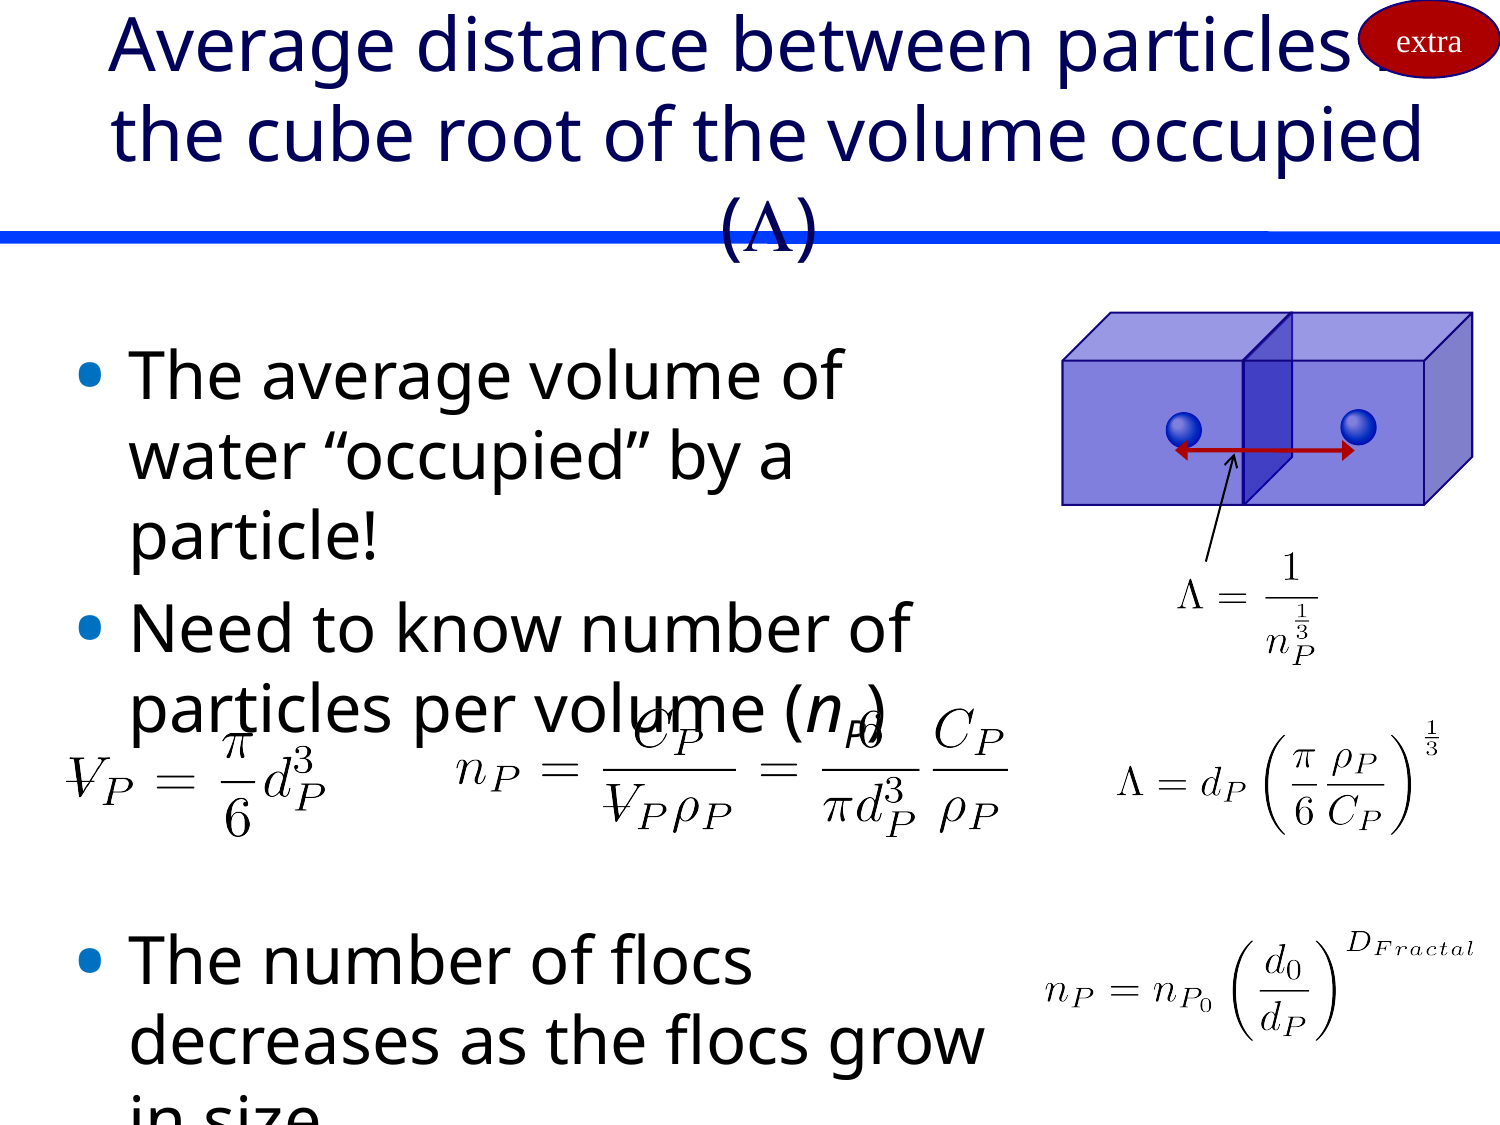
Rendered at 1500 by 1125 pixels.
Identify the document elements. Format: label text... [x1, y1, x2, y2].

text_box [1062, 312, 1290, 505]
picture [455, 707, 1008, 837]
picture [66, 733, 326, 837]
title Average distance between particles is the cube root of the volume occupied (L) [75, 37, 1463, 225]
text_box [1063, 313, 1289, 360]
list The average volume of water “occupied” by a particle! Need to know number of particles per volume (nP) The number of flocs decreases as the flocs grow in size [56, 324, 1073, 928]
text_box extra [1358, 0, 1500, 78]
picture [1045, 931, 1473, 1042]
picture [1340, 408, 1377, 446]
text_box [1243, 313, 1471, 360]
text_box [1205, 453, 1235, 550]
picture [1165, 411, 1203, 449]
text_box [1242, 312, 1473, 505]
picture [1116, 719, 1439, 835]
picture [1177, 552, 1319, 665]
